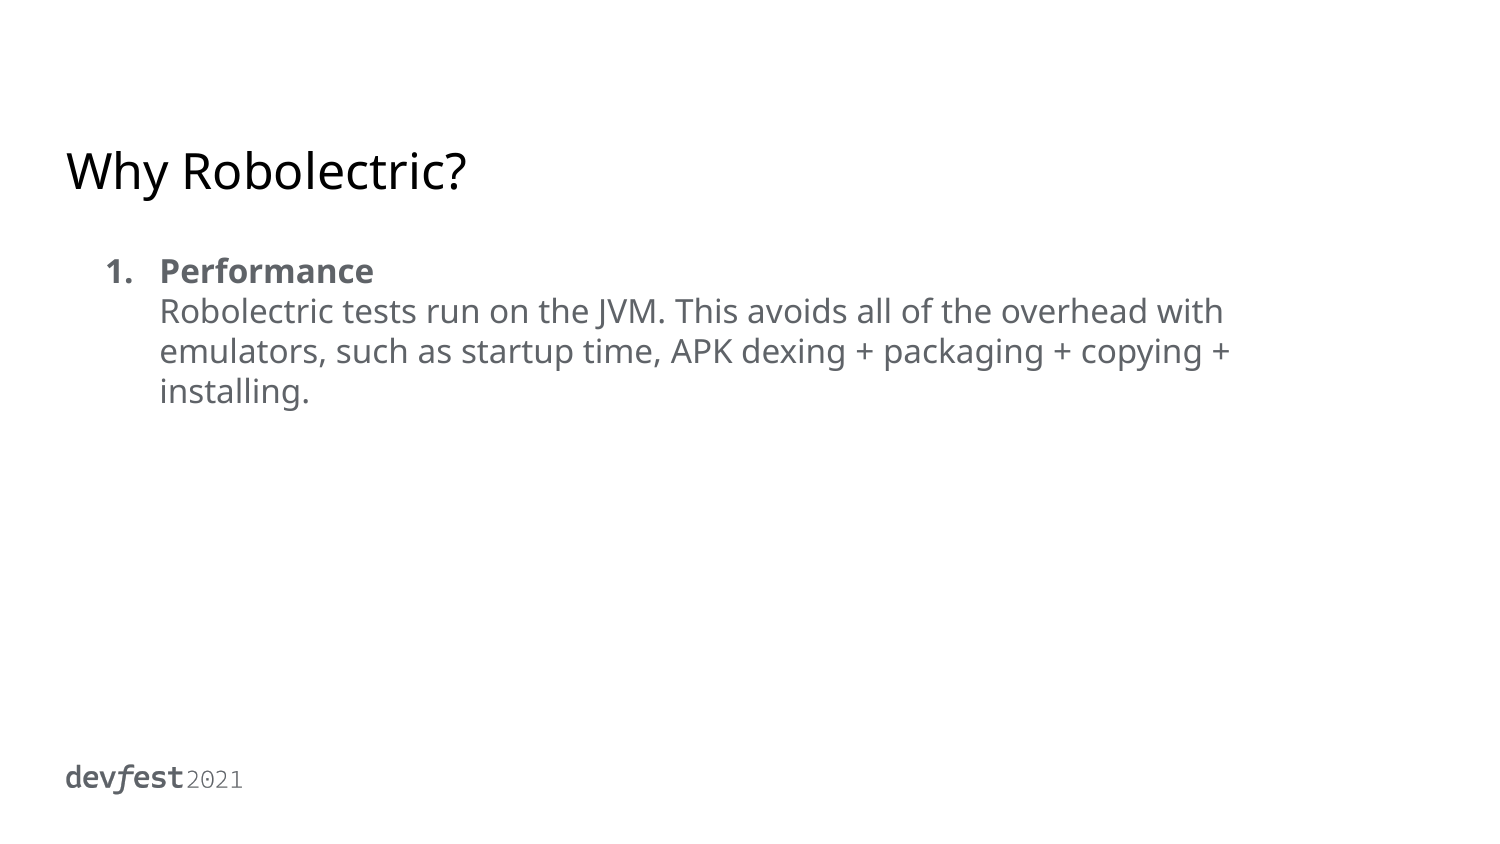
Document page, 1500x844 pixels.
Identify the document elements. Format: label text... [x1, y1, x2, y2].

picture [65, 761, 243, 797]
text_box Performance Robolectric tests run on the JVM. This avoids all of the overhead with emulators, such as startup time, APK dexing + packaging + copying + installing. [69, 235, 1275, 426]
title Why Robolectric? [51, 91, 831, 216]
